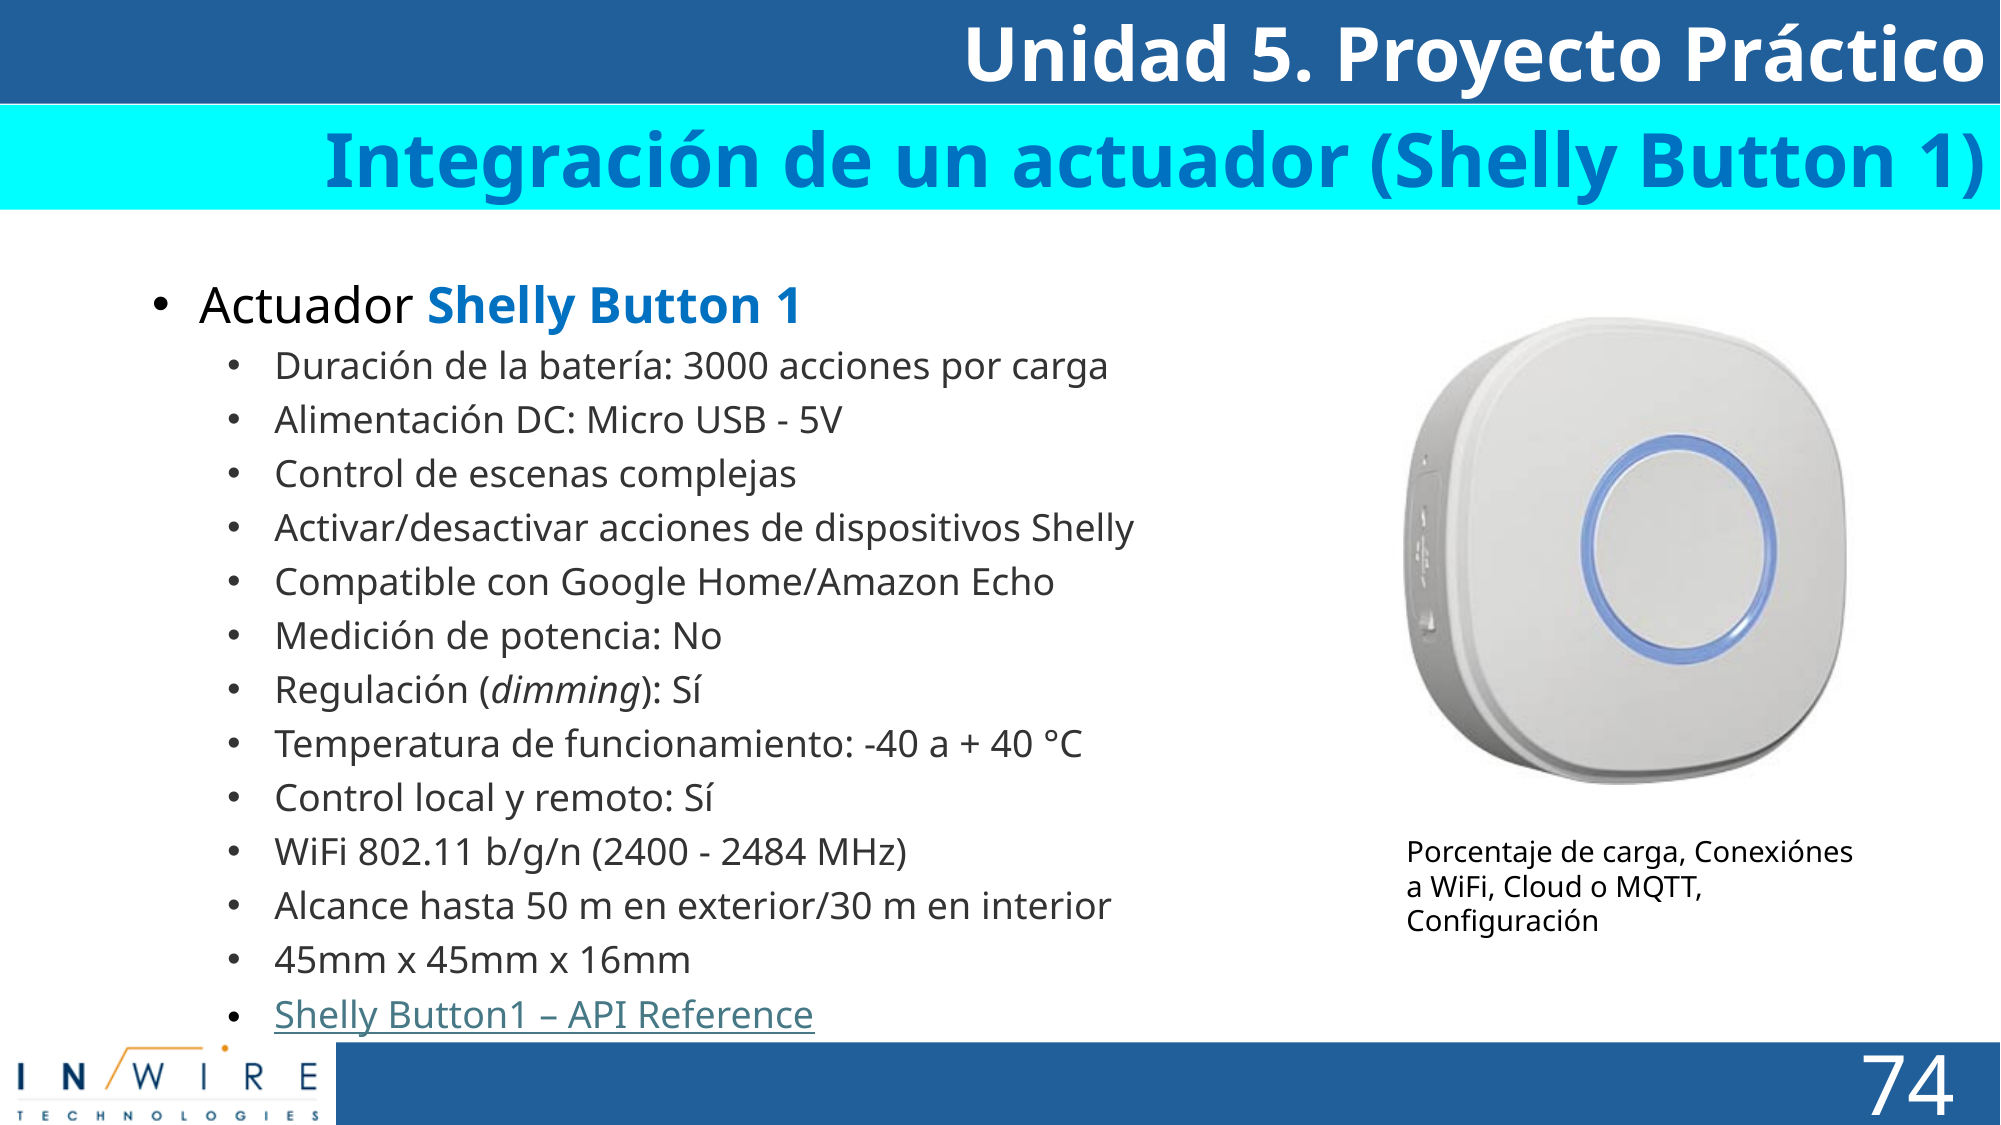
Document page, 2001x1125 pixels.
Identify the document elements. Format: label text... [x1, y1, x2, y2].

picture [1391, 315, 1861, 786]
text_box Porcentaje de carga, Conexiónes a WiFi, Cloud o MQTT, Configuración [1391, 825, 1884, 946]
list Actuador Shelly Button 1 Duración de la batería: 3000 acciones por carga Alimentación DC: Micro USB - 5V Control de escenas complejas Activar/desactivar acciones de dispositivos Shelly Compatible con Google Home/Amazon Echo Medición de potencia: No Regulación (dimming): Sí Temperatura de funcionamiento: -40 a + 40 °C Control local y remoto: Sí WiFi 802.11 b/g/n (2400 - 2484 MHz) Alcance hasta 50 m en exterior/30 m en interior 45mm x 45mm x 16mm Shelly Button1 – API Reference [137, 253, 1863, 968]
text_box Integración de un actuador (Shelly Button 1) [0, 104, 2000, 210]
text_box Unidad 5. Proyecto Práctico [0, 0, 2000, 104]
picture [0, 1037, 336, 1125]
